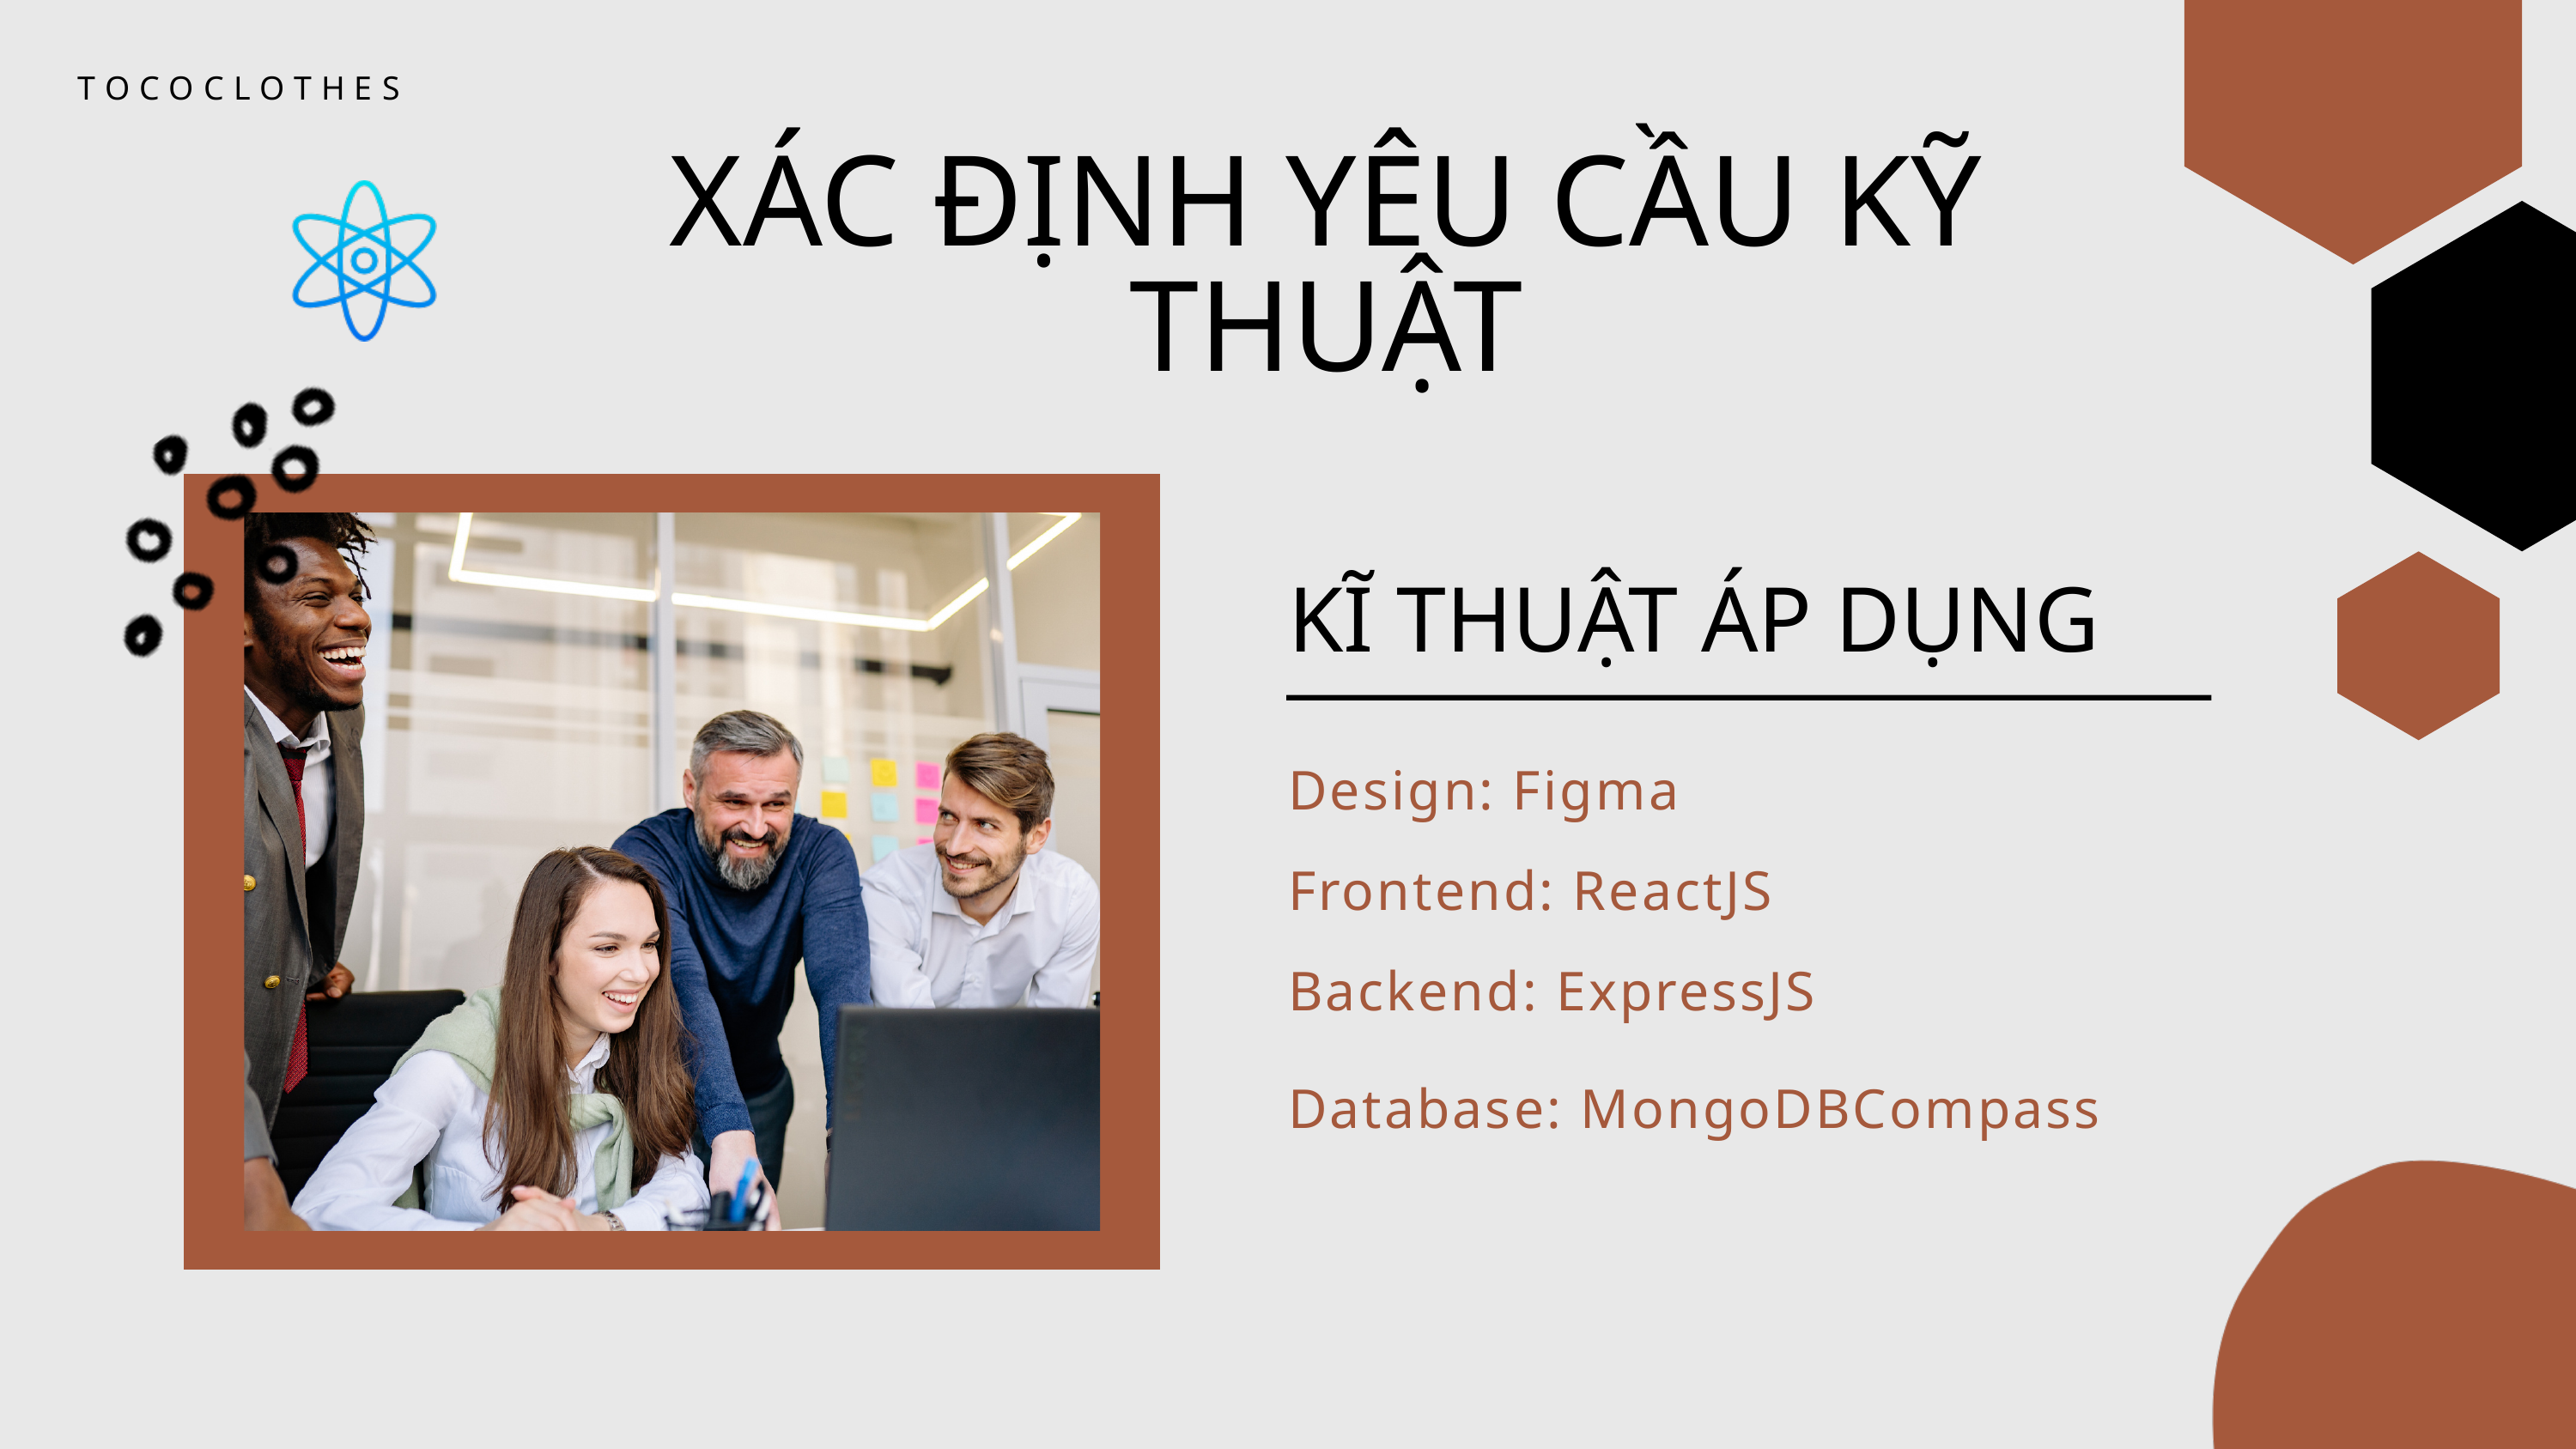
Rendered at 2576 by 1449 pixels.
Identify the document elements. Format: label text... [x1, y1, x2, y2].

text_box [2371, 200, 2576, 552]
text_box Backend: ExpressJS [1288, 946, 2212, 1022]
picture [2196, 1137, 2576, 1449]
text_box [2184, 0, 2523, 265]
picture [40, 343, 388, 683]
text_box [243, 512, 1101, 1232]
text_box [184, 473, 1161, 1270]
text_box TOCOCLOTHES [77, 61, 812, 106]
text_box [2336, 551, 2500, 741]
text_box KĨ THUẬT ÁP DỤNG [1288, 580, 2332, 670]
text_box Design: Figma [1288, 745, 2212, 822]
text_box Frontend: ReactJS [1288, 846, 2212, 921]
picture [283, 179, 446, 342]
text_box Database: MongoDBCompass [1288, 1064, 2212, 1140]
text_box XÁC ĐỊNH YÊU CẦU KỸ THUẬT [595, 146, 2057, 397]
